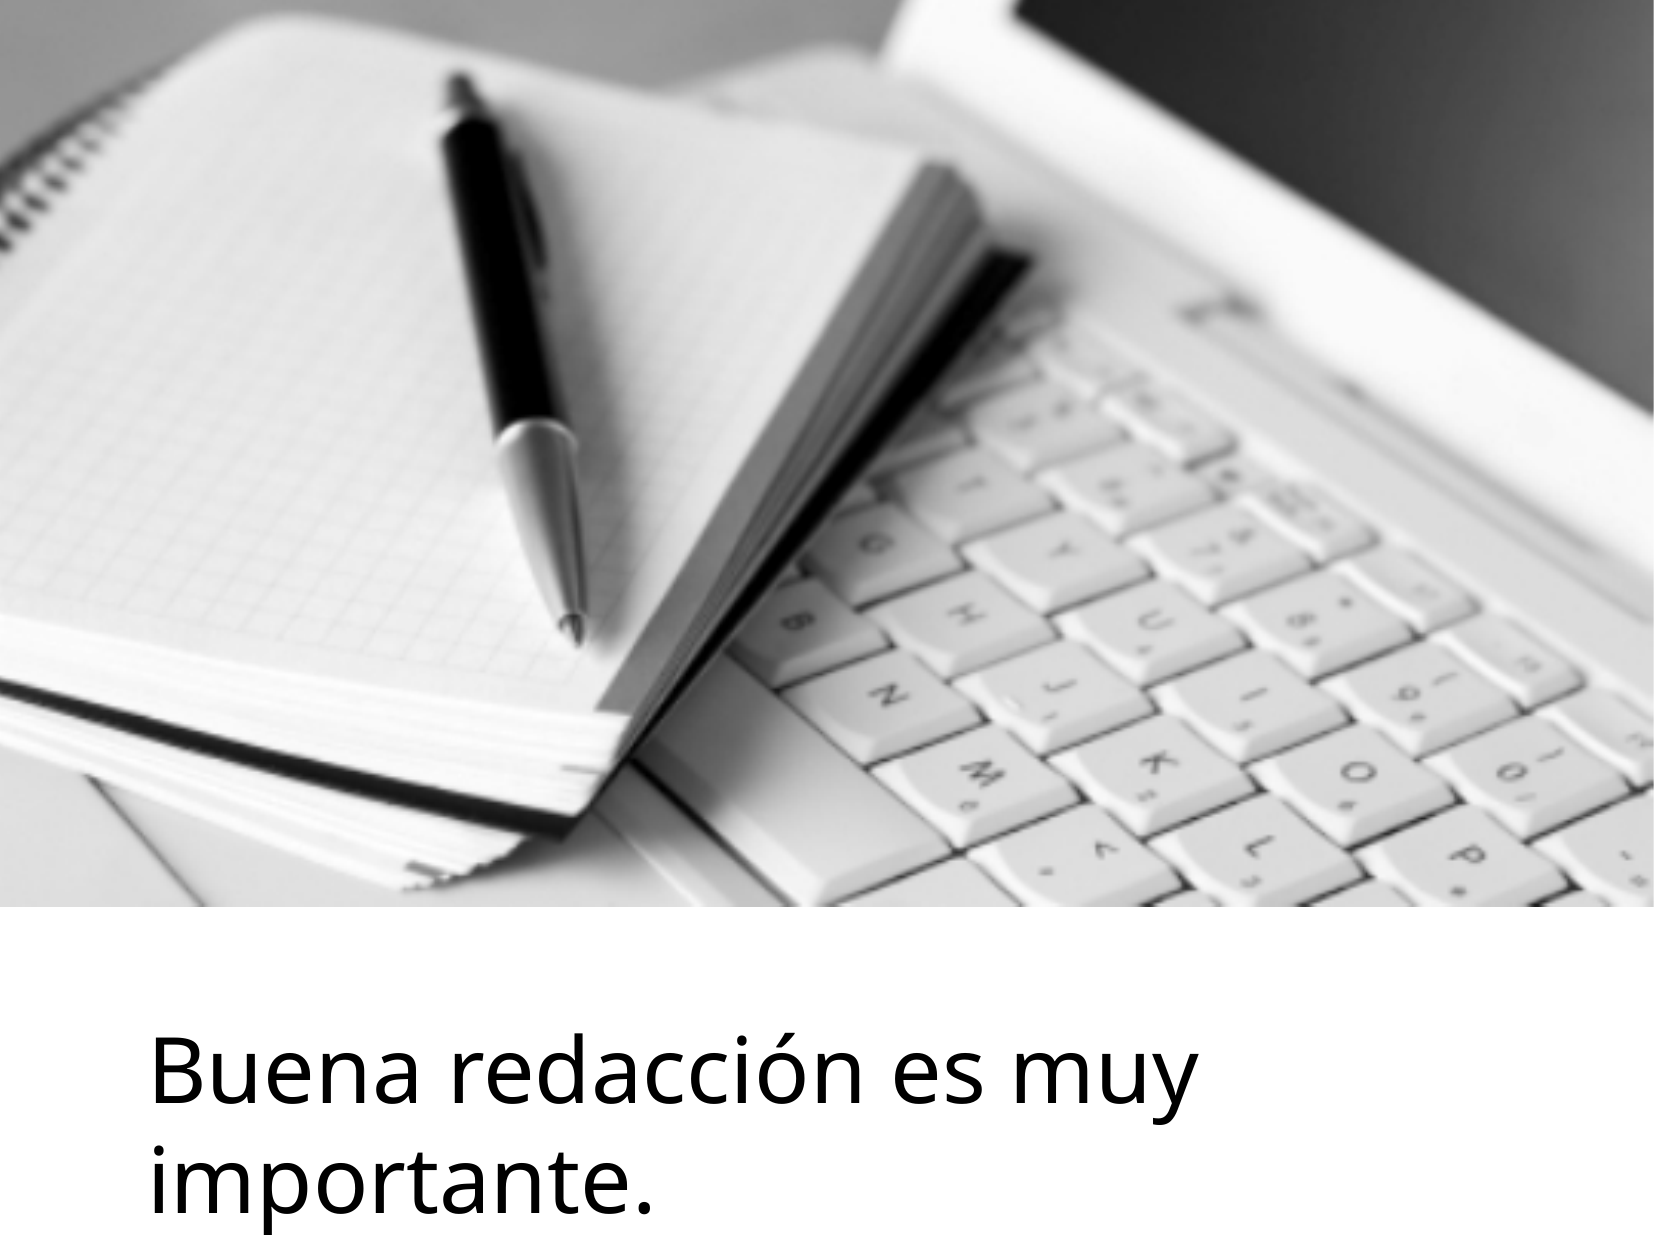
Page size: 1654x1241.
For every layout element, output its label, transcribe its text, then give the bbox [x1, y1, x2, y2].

text_box Buena redacción es muy importante. [132, 1004, 1573, 1240]
picture [0, 0, 1654, 907]
